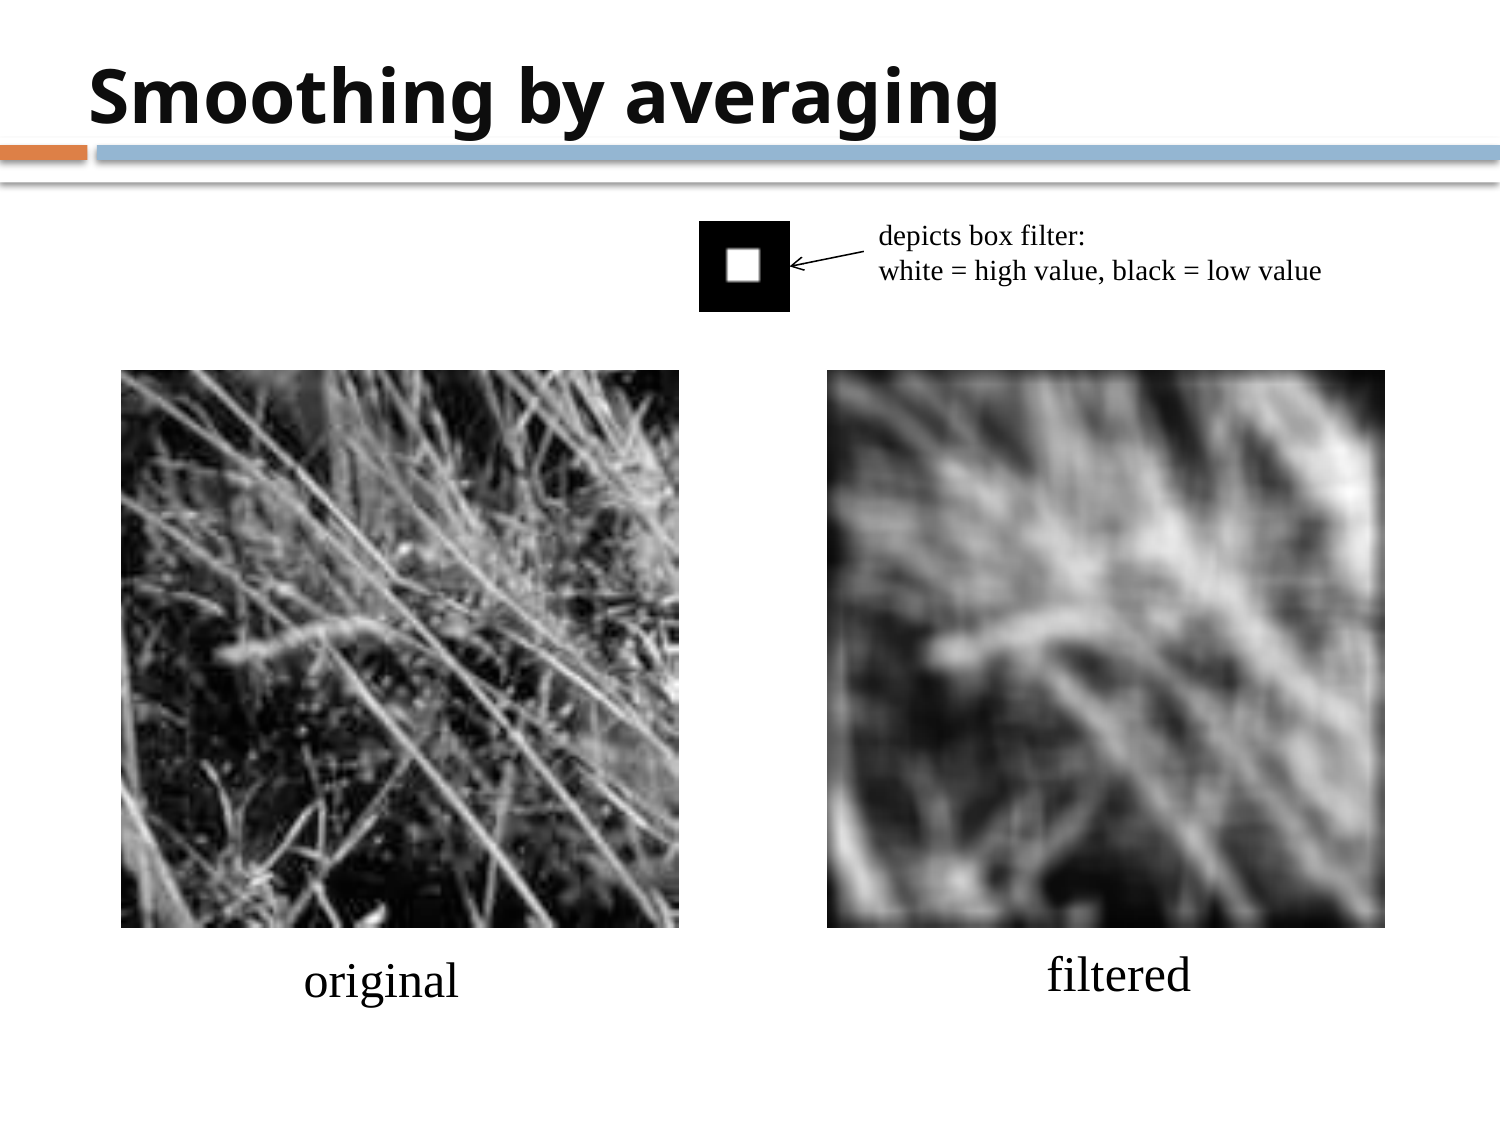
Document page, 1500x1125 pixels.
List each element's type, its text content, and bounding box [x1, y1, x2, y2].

picture [699, 221, 790, 312]
text_box depicts box filter: white = high value, black = low value [863, 209, 1469, 294]
picture [827, 370, 1386, 929]
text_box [789, 251, 865, 267]
title Smoothing by averaging [73, 0, 1424, 188]
text_box filtered [1031, 938, 1218, 1009]
text_box original [288, 939, 475, 1015]
picture [120, 370, 679, 929]
